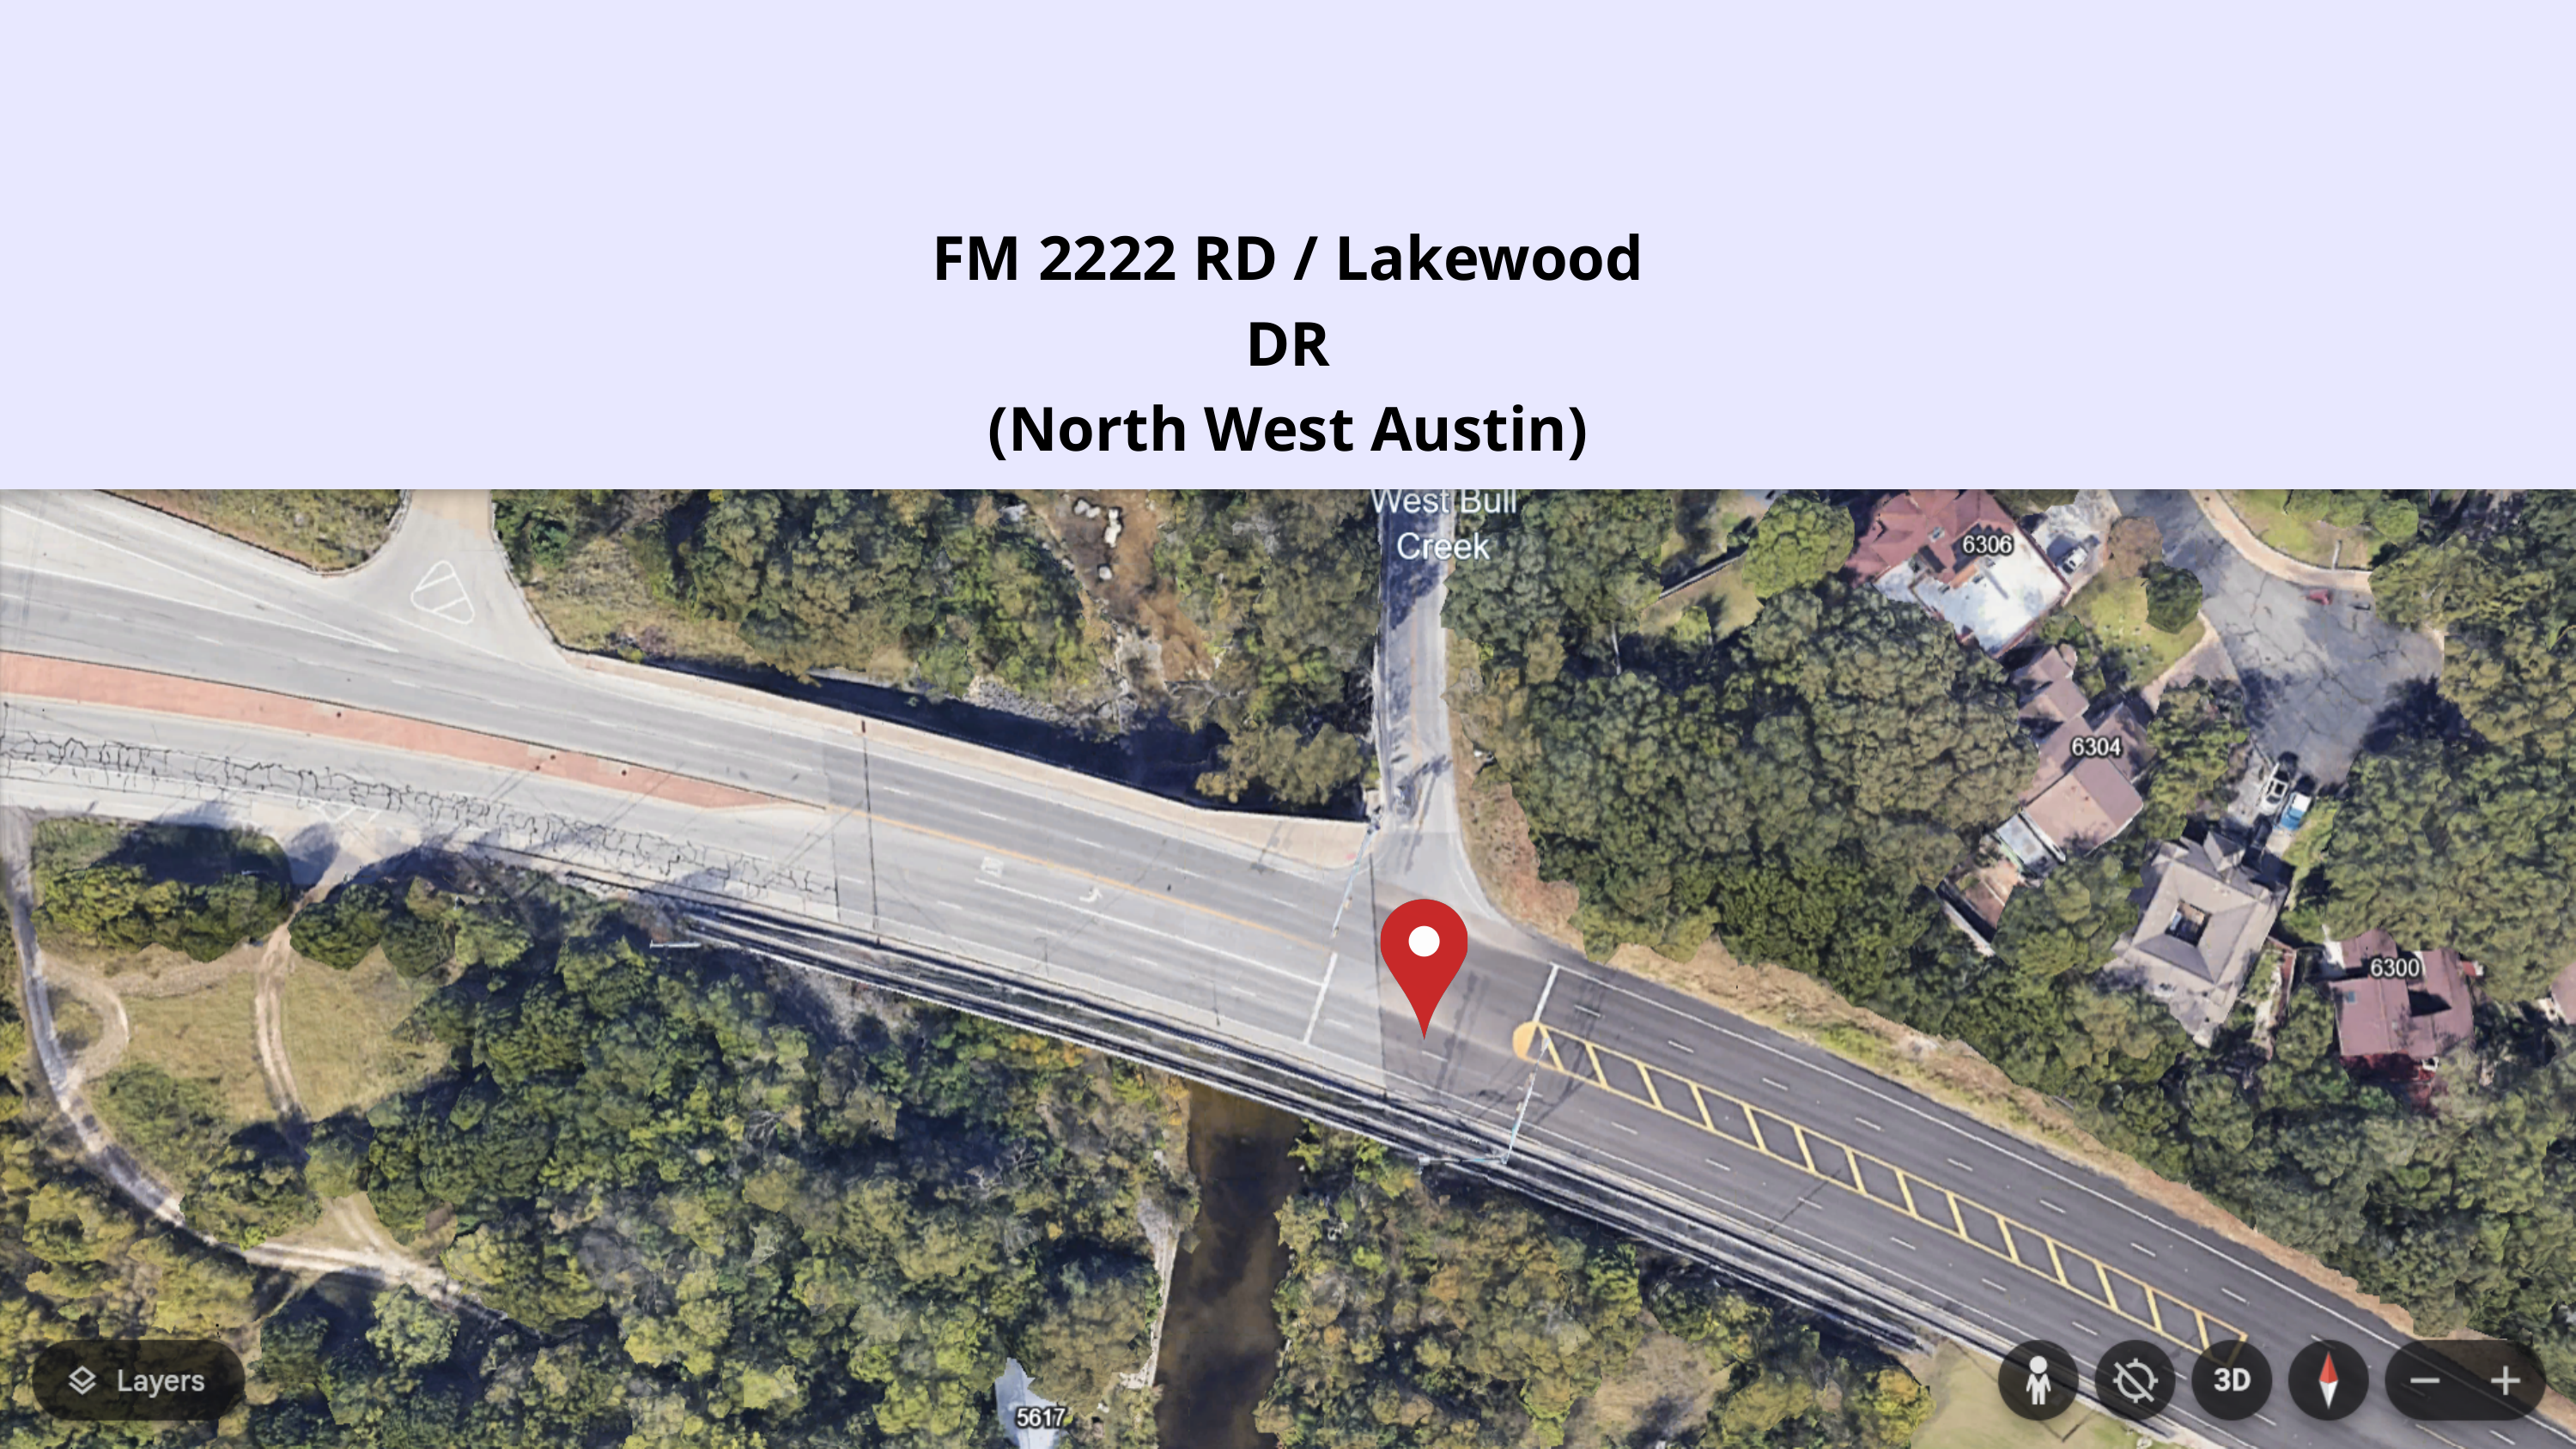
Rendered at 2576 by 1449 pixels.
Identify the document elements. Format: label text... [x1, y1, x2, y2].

text_box [1380, 898, 1468, 1040]
text_box [0, 489, 2576, 1449]
text_box FM 2222 RD / Lakewood DR (North West Austin) [888, 207, 1688, 464]
